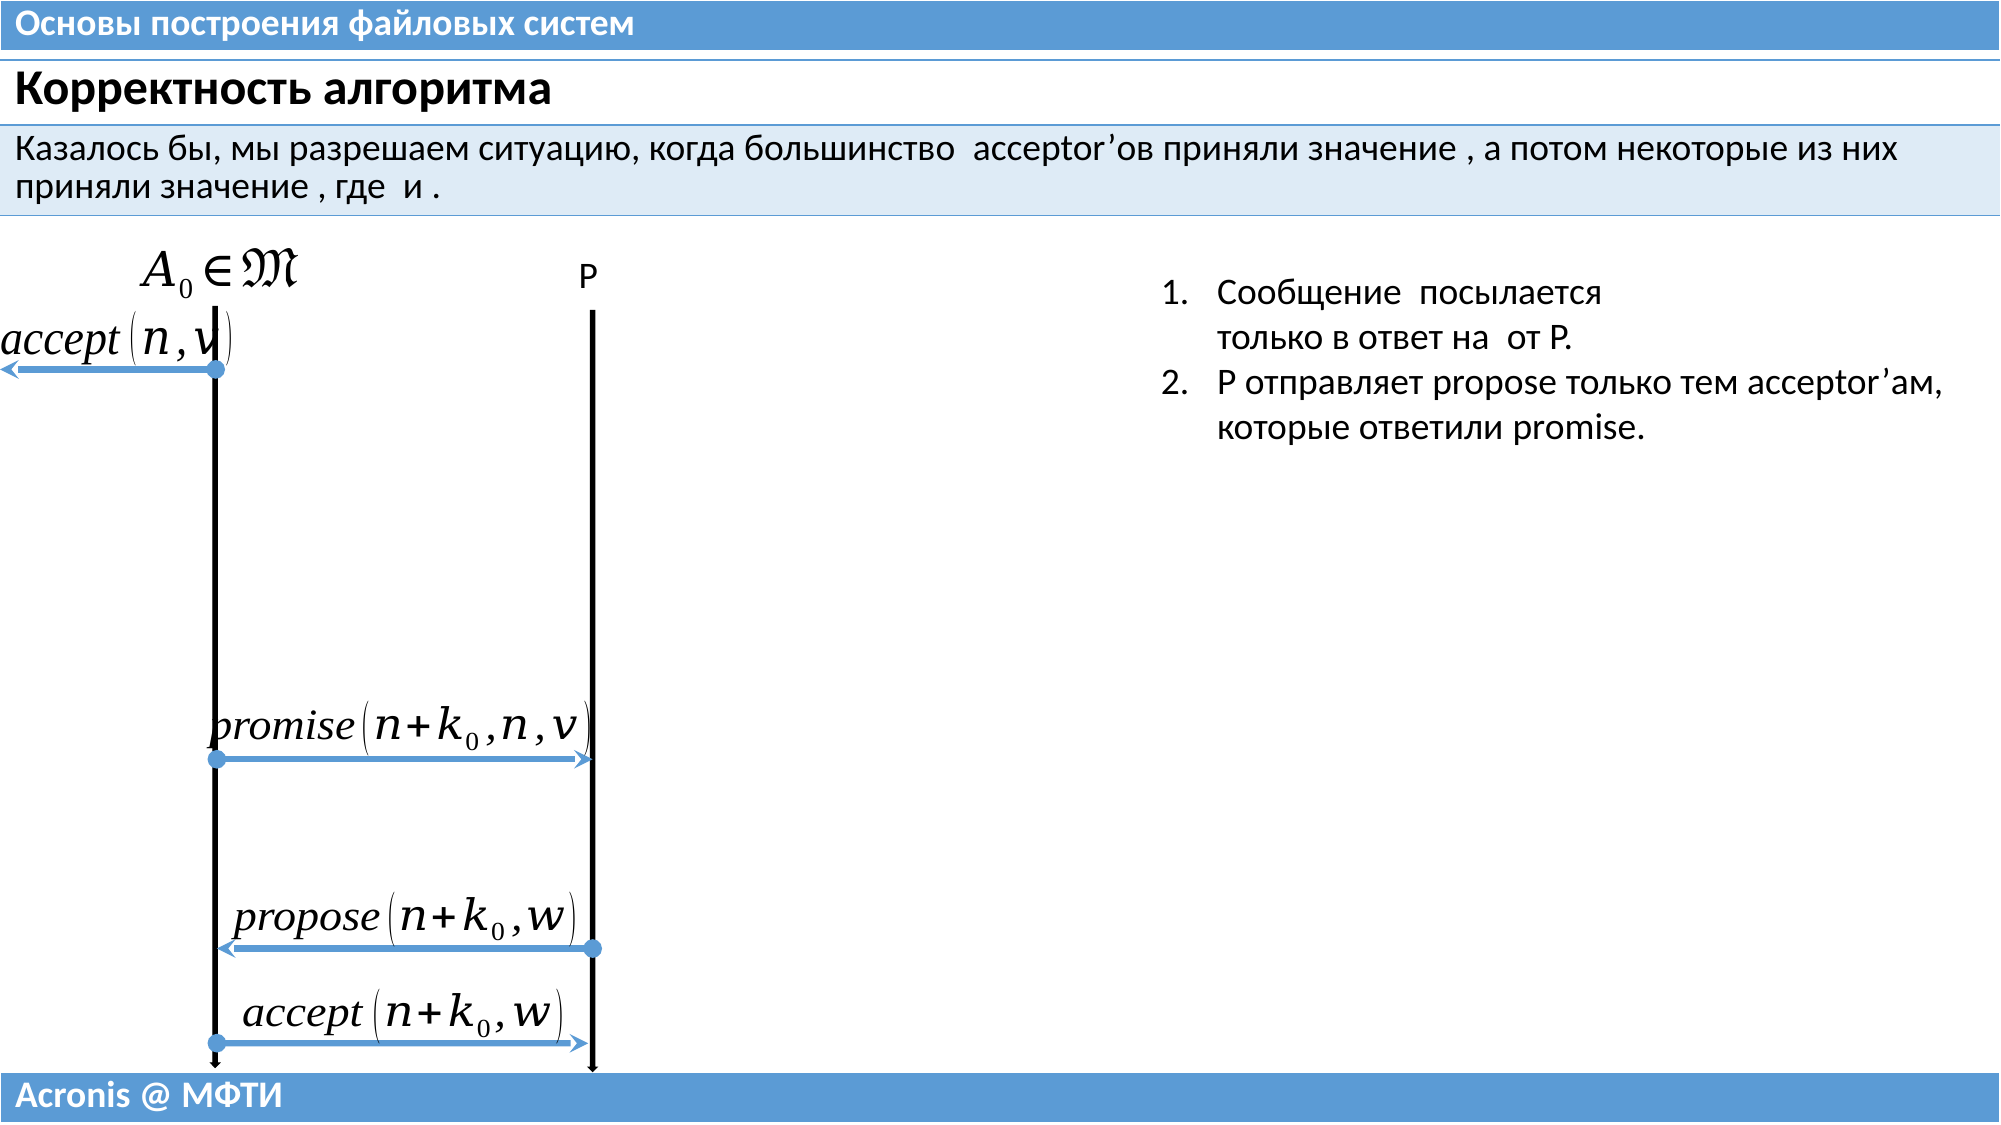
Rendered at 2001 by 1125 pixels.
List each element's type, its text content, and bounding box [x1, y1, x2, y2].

table_header Основы построения файловых систем [1, 1, 1999, 50]
text_box [211, 305, 219, 361]
text_box [585, 958, 600, 1074]
table_header Acronis @ МФТИ [1, 1073, 1999, 1122]
text_box [589, 309, 596, 939]
text_box [215, 723, 219, 738]
text_box [211, 768, 219, 1035]
text_box [208, 1052, 223, 1069]
text_box [211, 378, 219, 734]
text_box [211, 739, 219, 751]
text_box P [551, 244, 625, 304]
